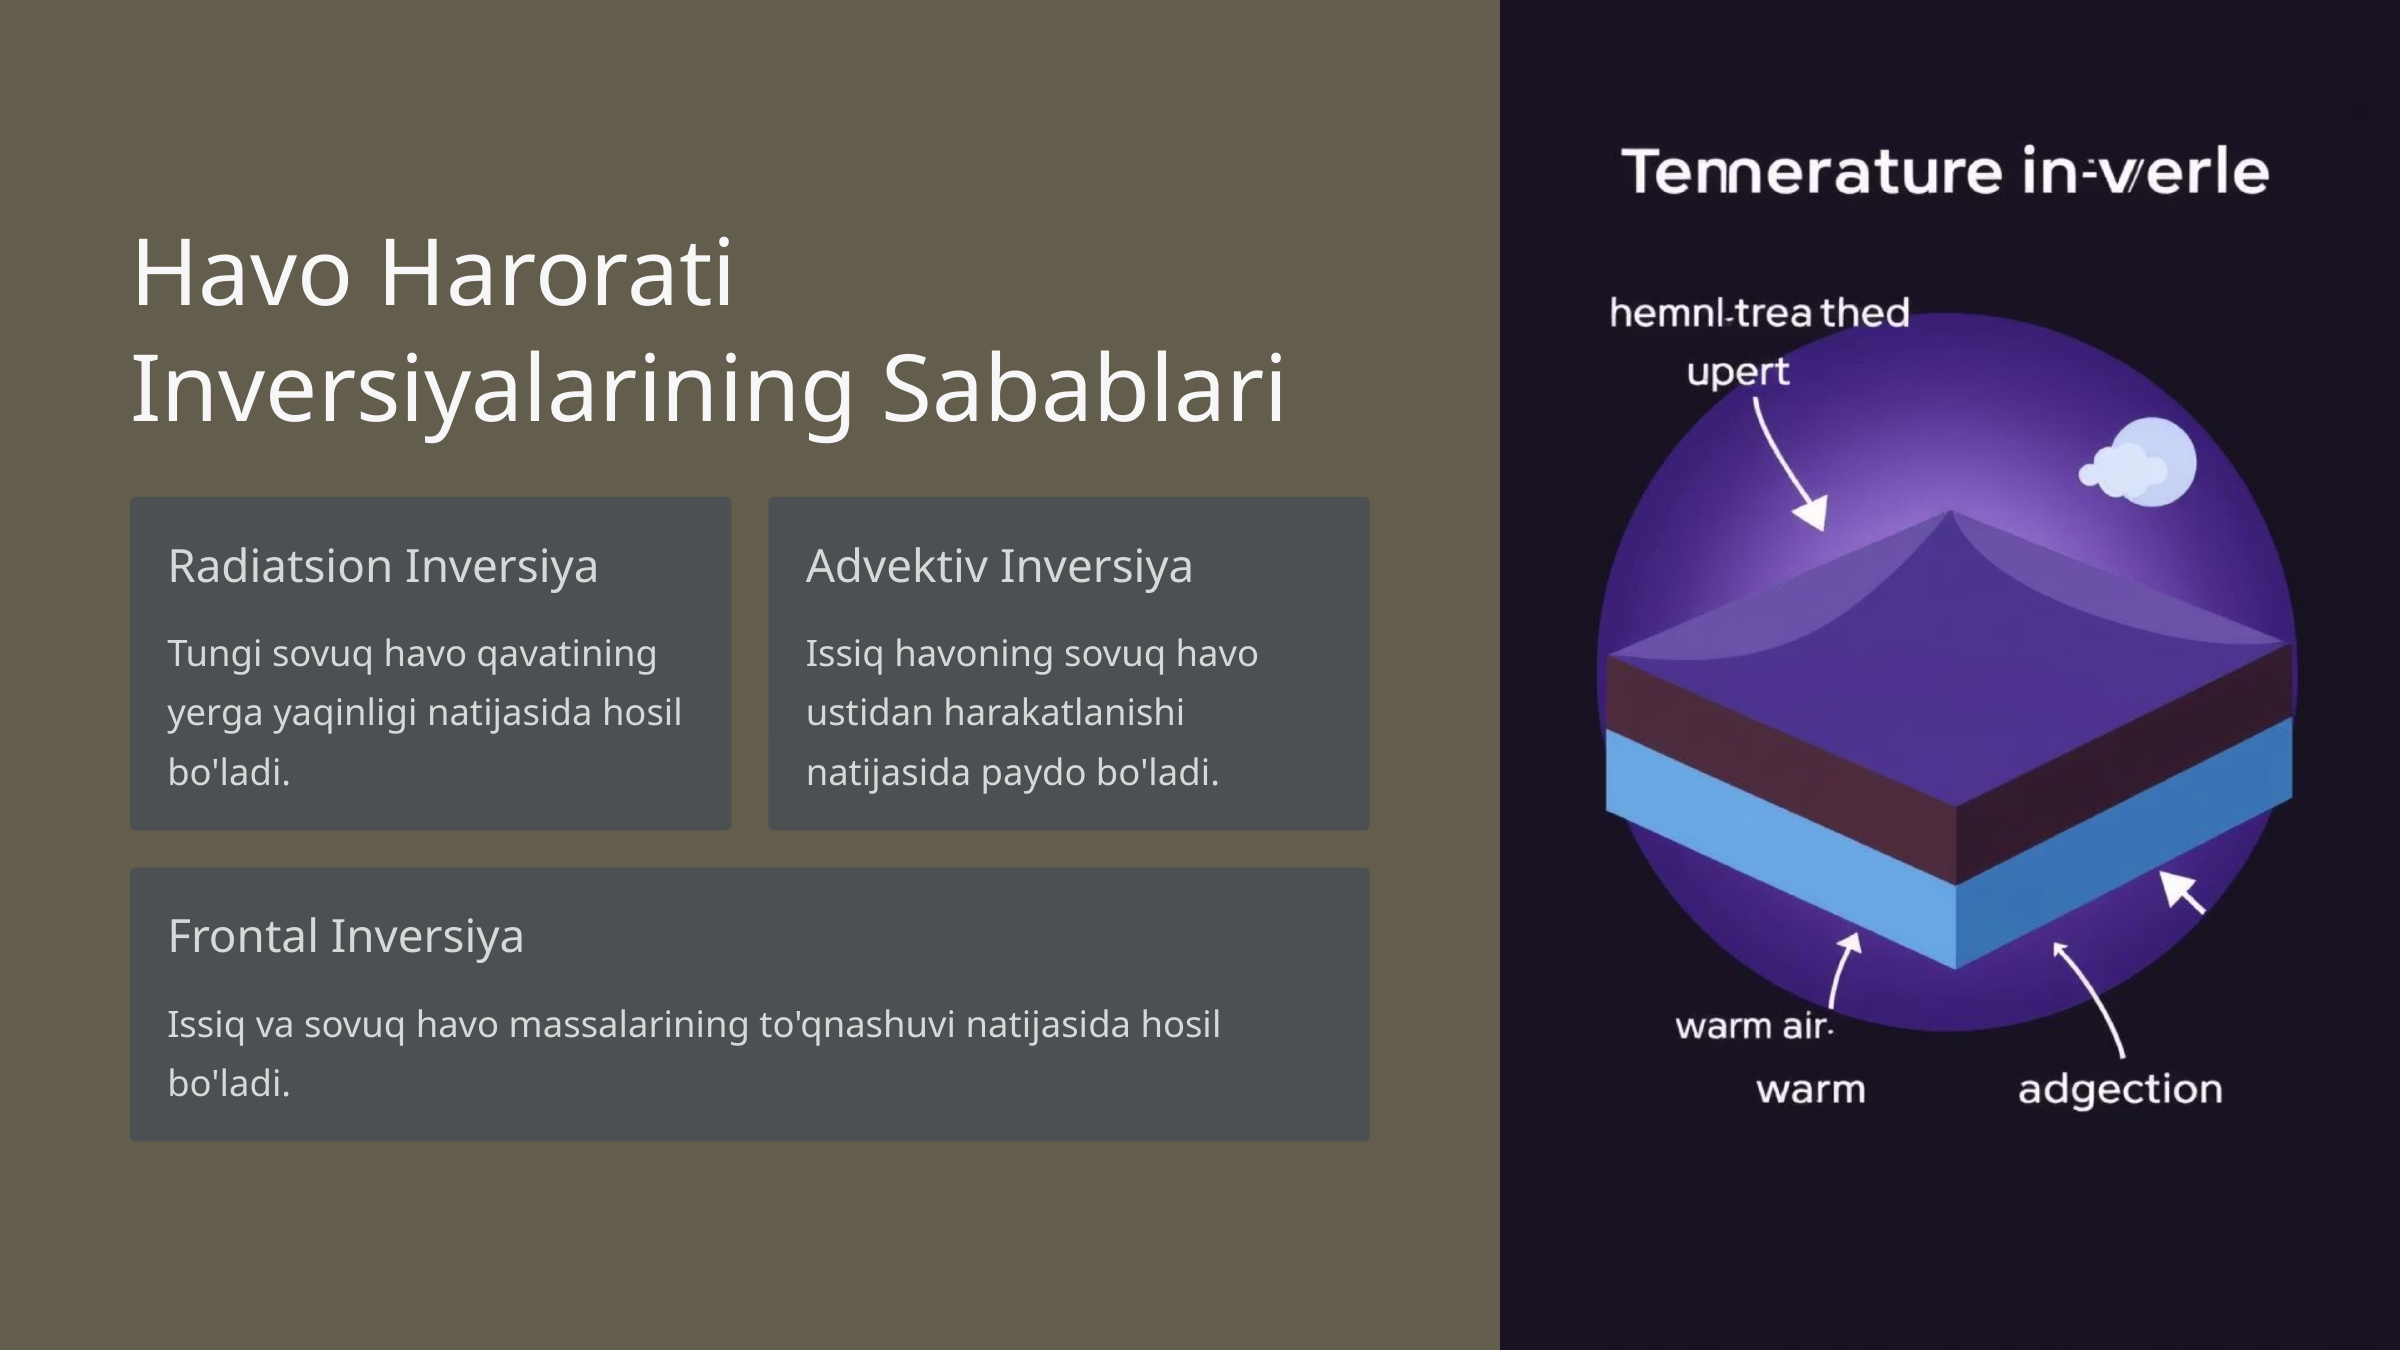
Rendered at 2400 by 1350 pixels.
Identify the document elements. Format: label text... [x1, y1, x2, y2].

picture [1499, 0, 2400, 1350]
text_box [130, 867, 1370, 1142]
text_box Issiq va sovuq havo massalarining to'qnashuvi natijasida hosil bo'ladi. [167, 985, 1333, 1105]
text_box Frontal Inversiya [167, 904, 633, 963]
text_box Tungi sovuq havo qavatining yerga yaqinligi natijasida hosil bo'ladi. [167, 614, 695, 793]
text_box [130, 496, 732, 831]
text_box Advektiv Inversiya [805, 534, 1271, 593]
text_box Radiatsion Inversiya [167, 534, 633, 593]
text_box [768, 496, 1370, 831]
text_box Issiq havoning sovuq havo ustidan harakatlanishi natijasida paydo bo'ladi. [805, 614, 1333, 793]
text_box Havo Harorati Inversiyalarining Sabablari [130, 208, 1370, 441]
